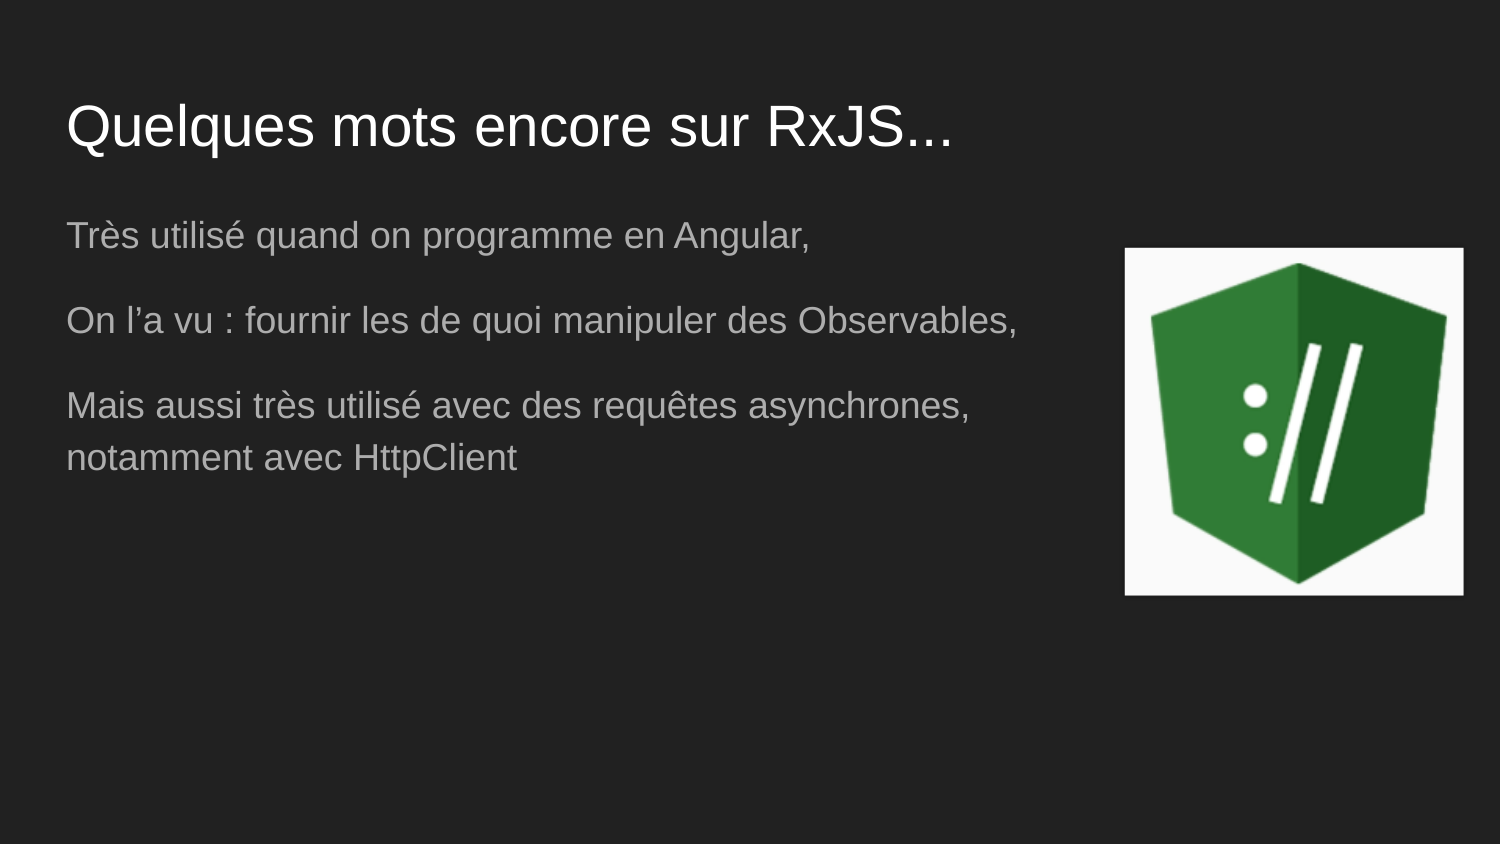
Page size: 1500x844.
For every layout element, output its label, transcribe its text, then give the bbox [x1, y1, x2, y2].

list Très utilisé quand on programme en Angular, On l’a vu : fournir les de quoi manipuler des Observables, Mais aussi très utilisé avec des requêtes asynchrones, notamment avec HttpClient [51, 189, 1106, 750]
title Quelques mots encore sur RxJS... [51, 72, 1449, 167]
picture [1116, 240, 1472, 604]
